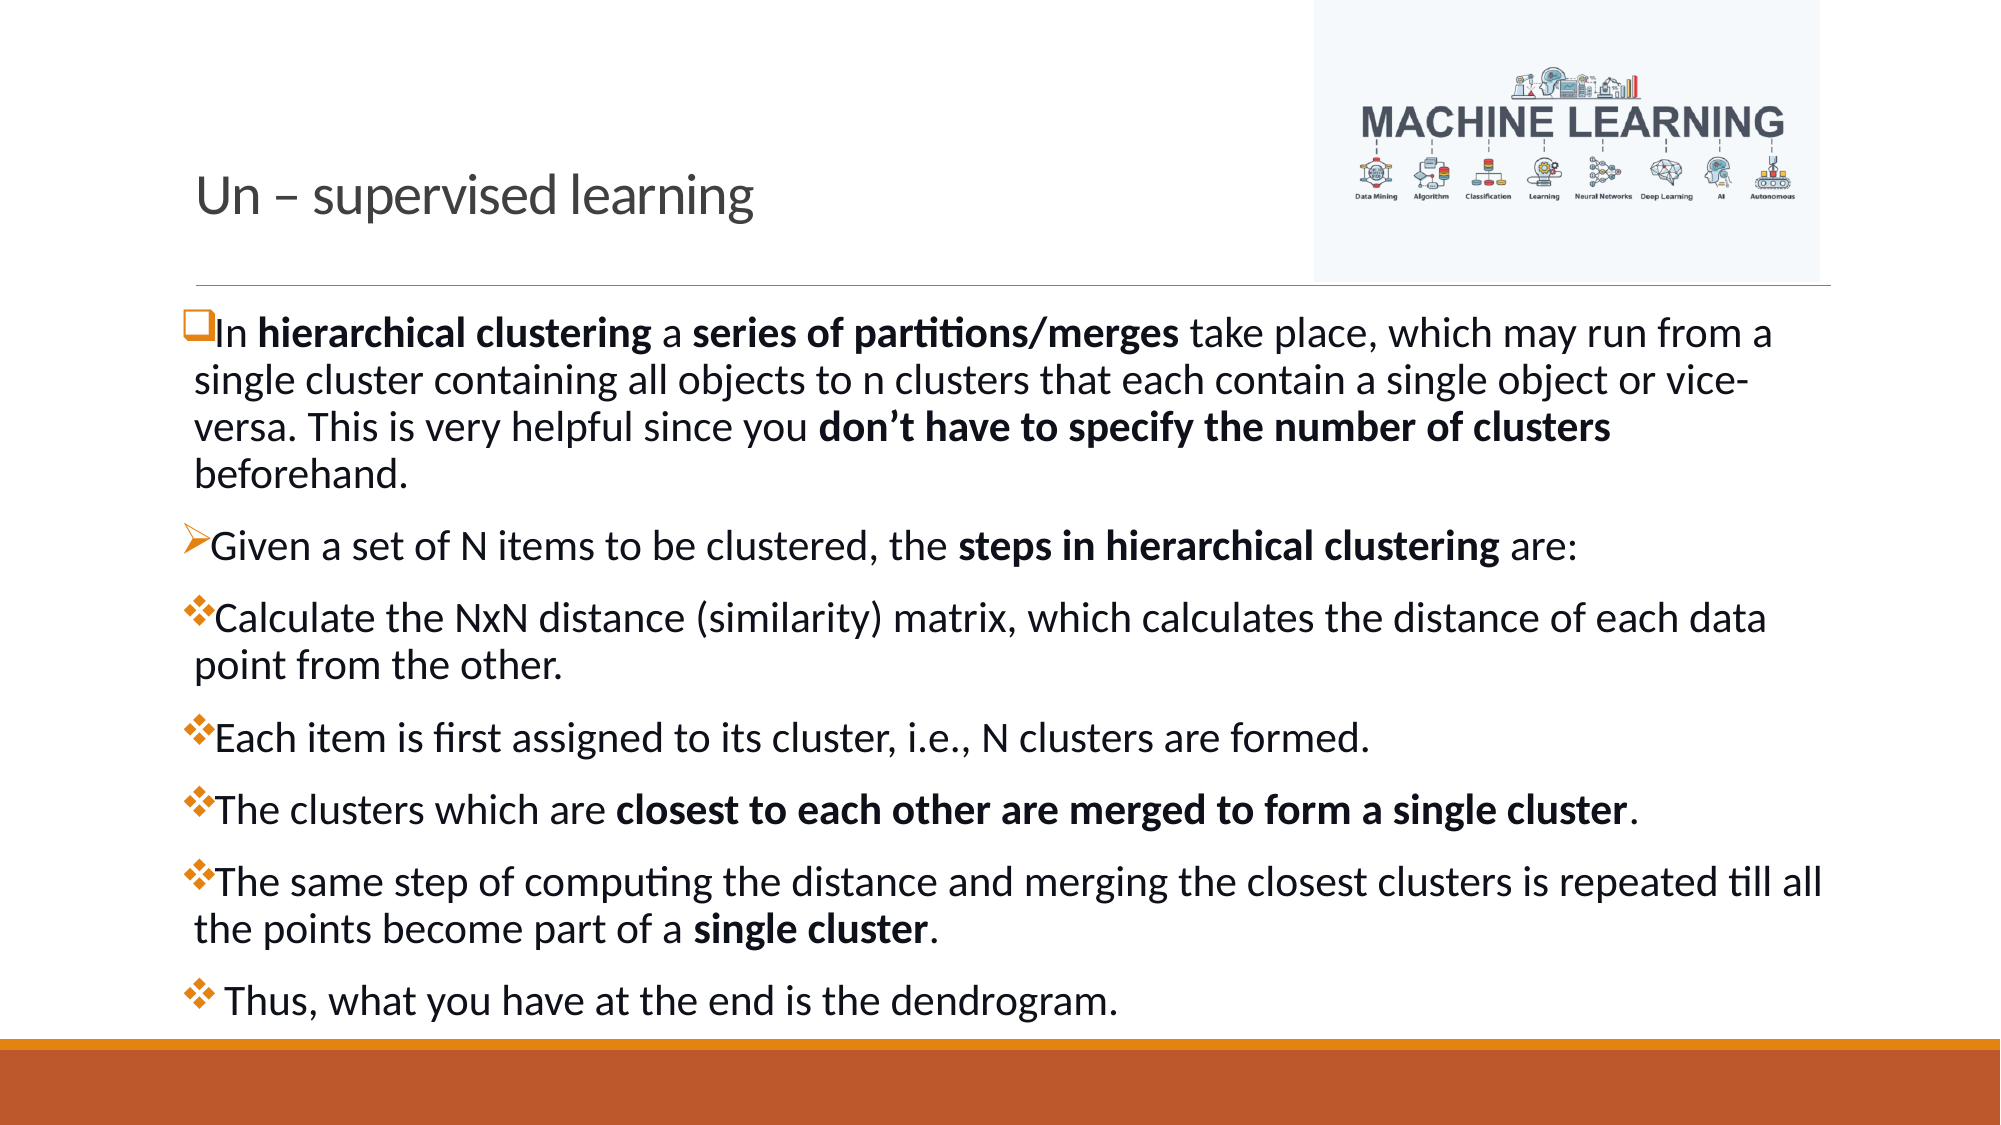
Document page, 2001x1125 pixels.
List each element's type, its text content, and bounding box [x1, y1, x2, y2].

picture [1314, 0, 1821, 283]
list In hierarchical clustering a series of partitions/merges take place, which may run from a single cluster containing all objects to n clusters that each contain a single object or vice-versa. This is very helpful since you don’t have to specify the number of clusters beforehand. Given a set of N items to be clustered, the steps in hierarchical clustering are: Calculate the NxN distance (similarity) matrix, which calculates the distance of each data point from the other. Each item is first assigned to its cluster, i.e., N clusters are formed. The clusters which are closest to each other are merged to form a single cluster. The same step of computing the distance and merging the closest clusters is repeated till all the points become part of a single cluster. Thus, what you have at the end is the dendrogram. [180, 302, 1830, 1041]
title Un – supervised learning [180, 47, 1311, 235]
